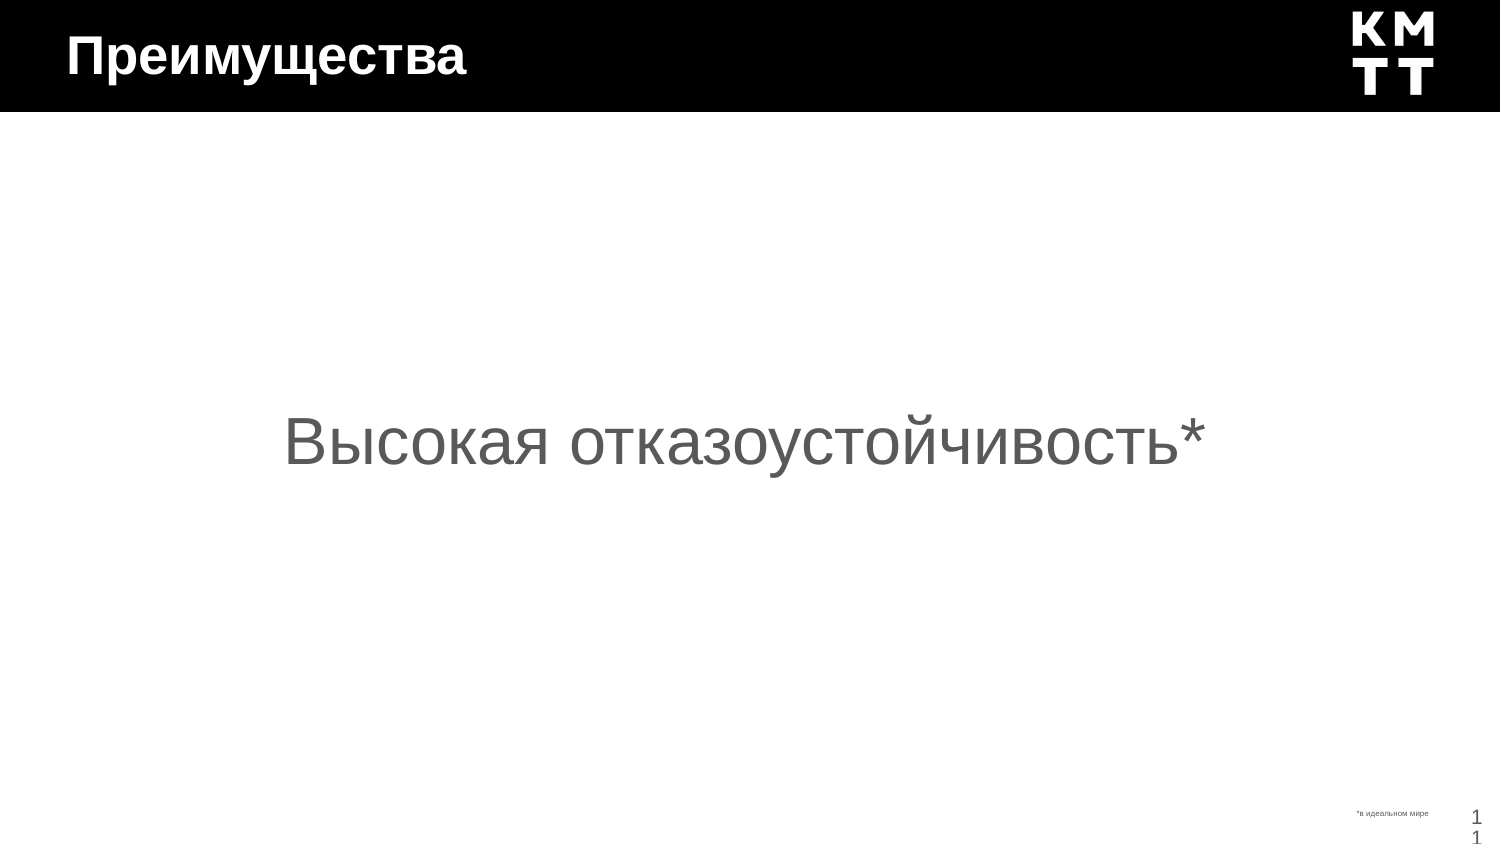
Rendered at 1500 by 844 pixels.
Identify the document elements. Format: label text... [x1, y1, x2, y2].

picture [0, 0, 1500, 112]
slide_number ‹#› [1456, 556, 1500, 844]
list Высокая отказоустойчивость* [224, 370, 1267, 570]
list *в идеальном мире [1335, 792, 1451, 840]
